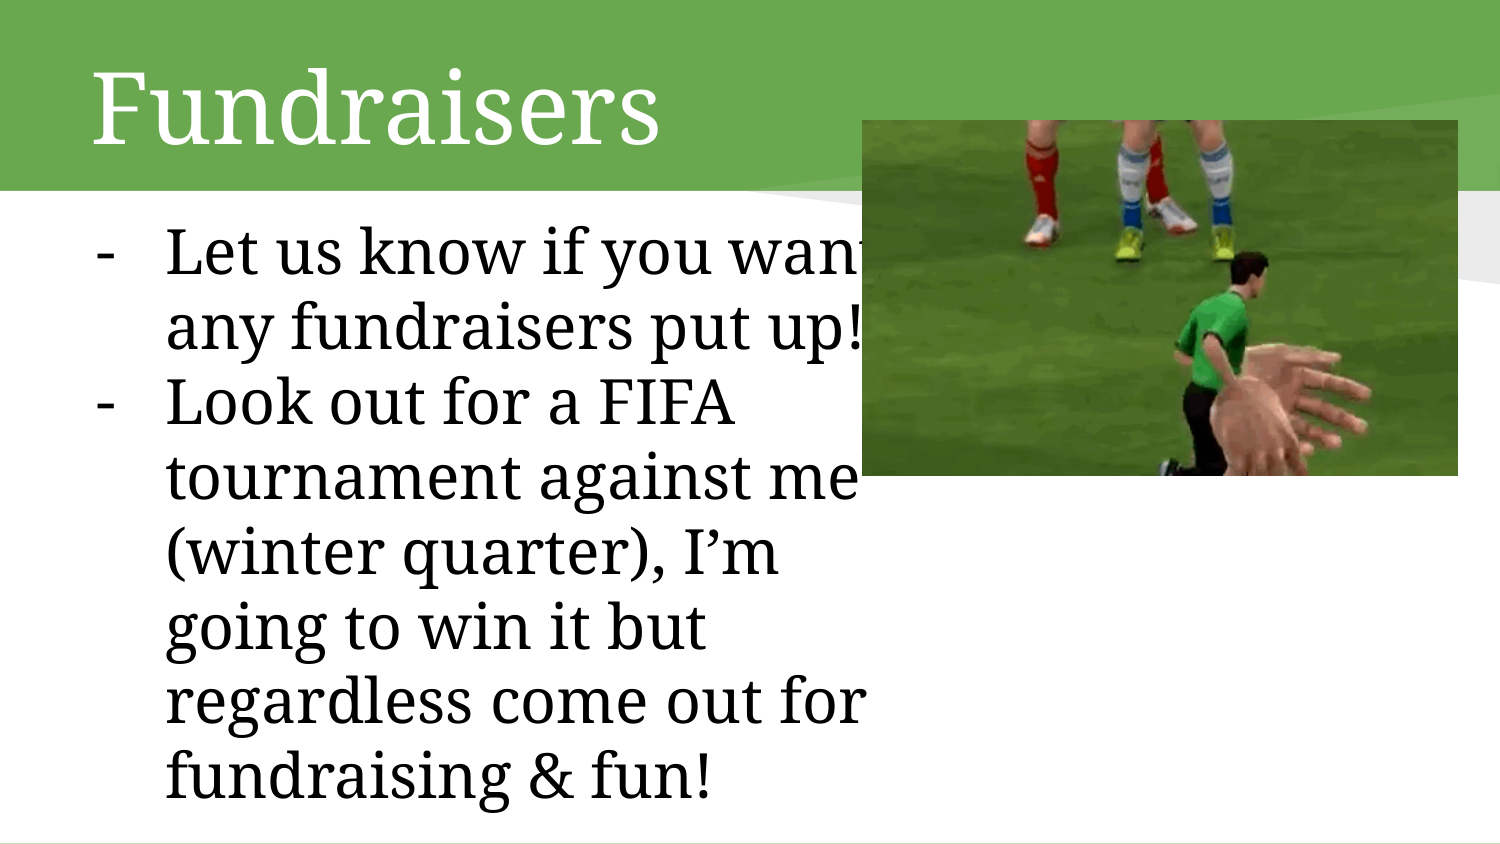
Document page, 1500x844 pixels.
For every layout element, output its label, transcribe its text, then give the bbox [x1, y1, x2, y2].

title Fundraisers [75, 33, 1425, 175]
list Let us know if you want any fundraisers put up! Look out for a FIFA tournament against me (winter quarter), I’m going to win it but regardless come out for fundraising & fun! [75, 196, 934, 808]
picture [861, 119, 1459, 476]
